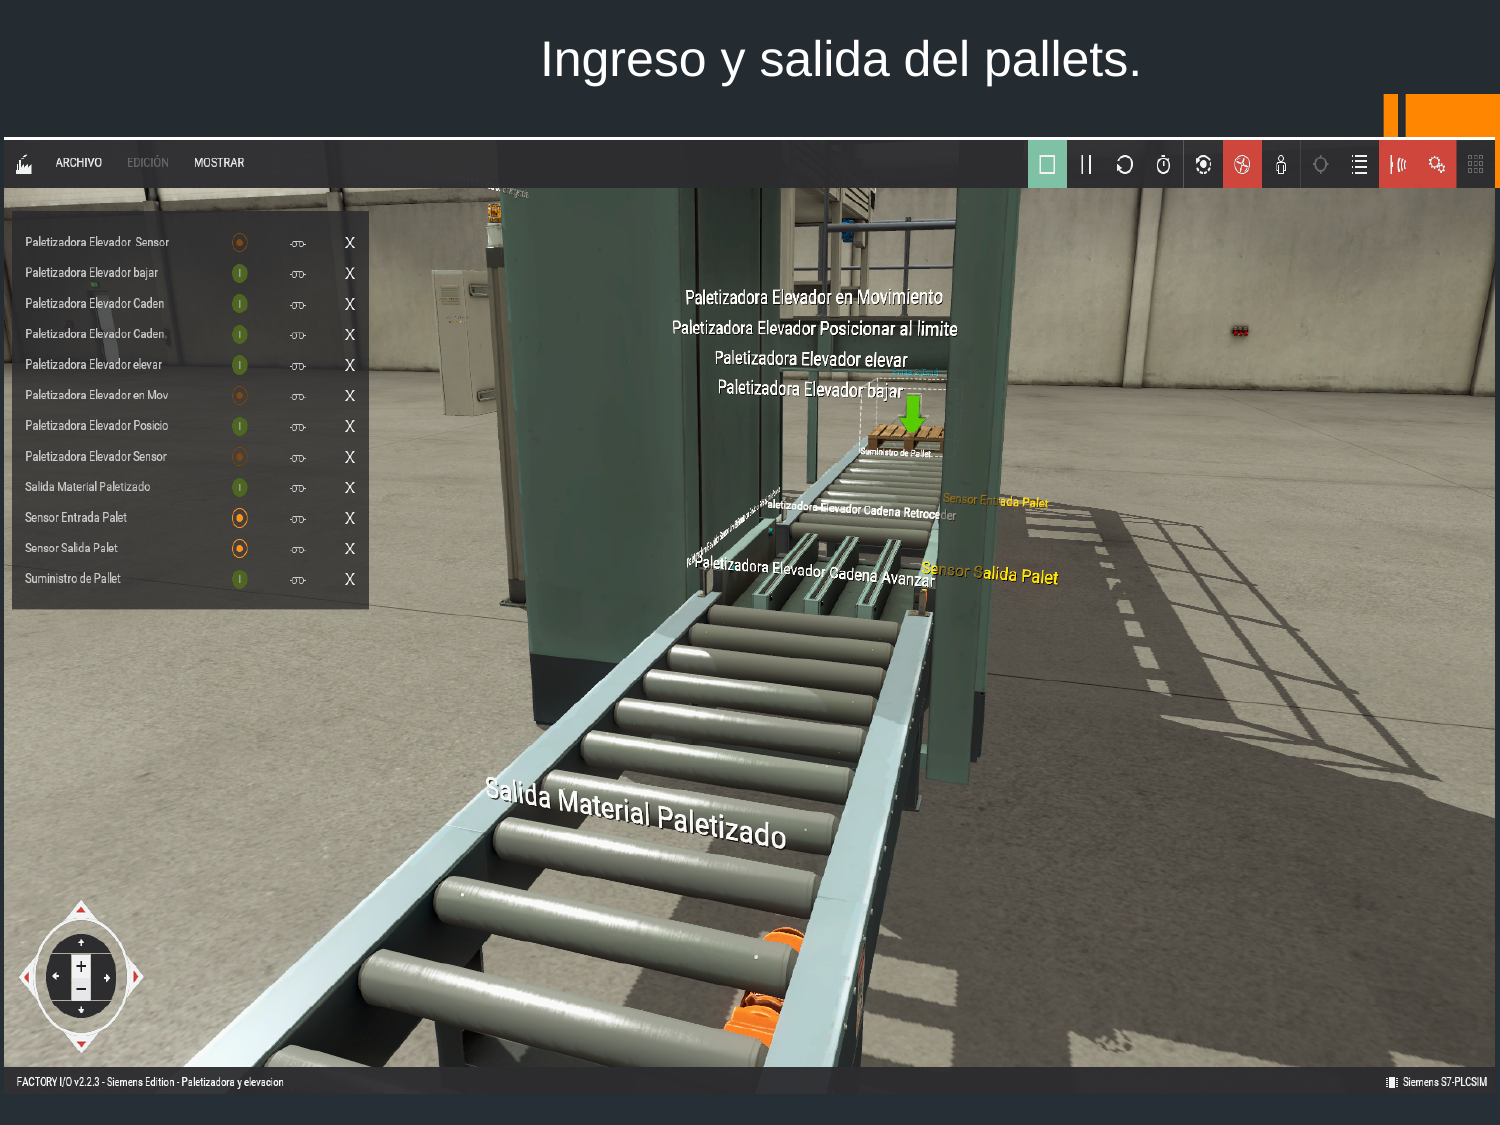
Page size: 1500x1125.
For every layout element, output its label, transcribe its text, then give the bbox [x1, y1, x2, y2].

picture [3, 136, 1496, 1095]
list Ingreso y salida del pallets. [75, 19, 1425, 136]
